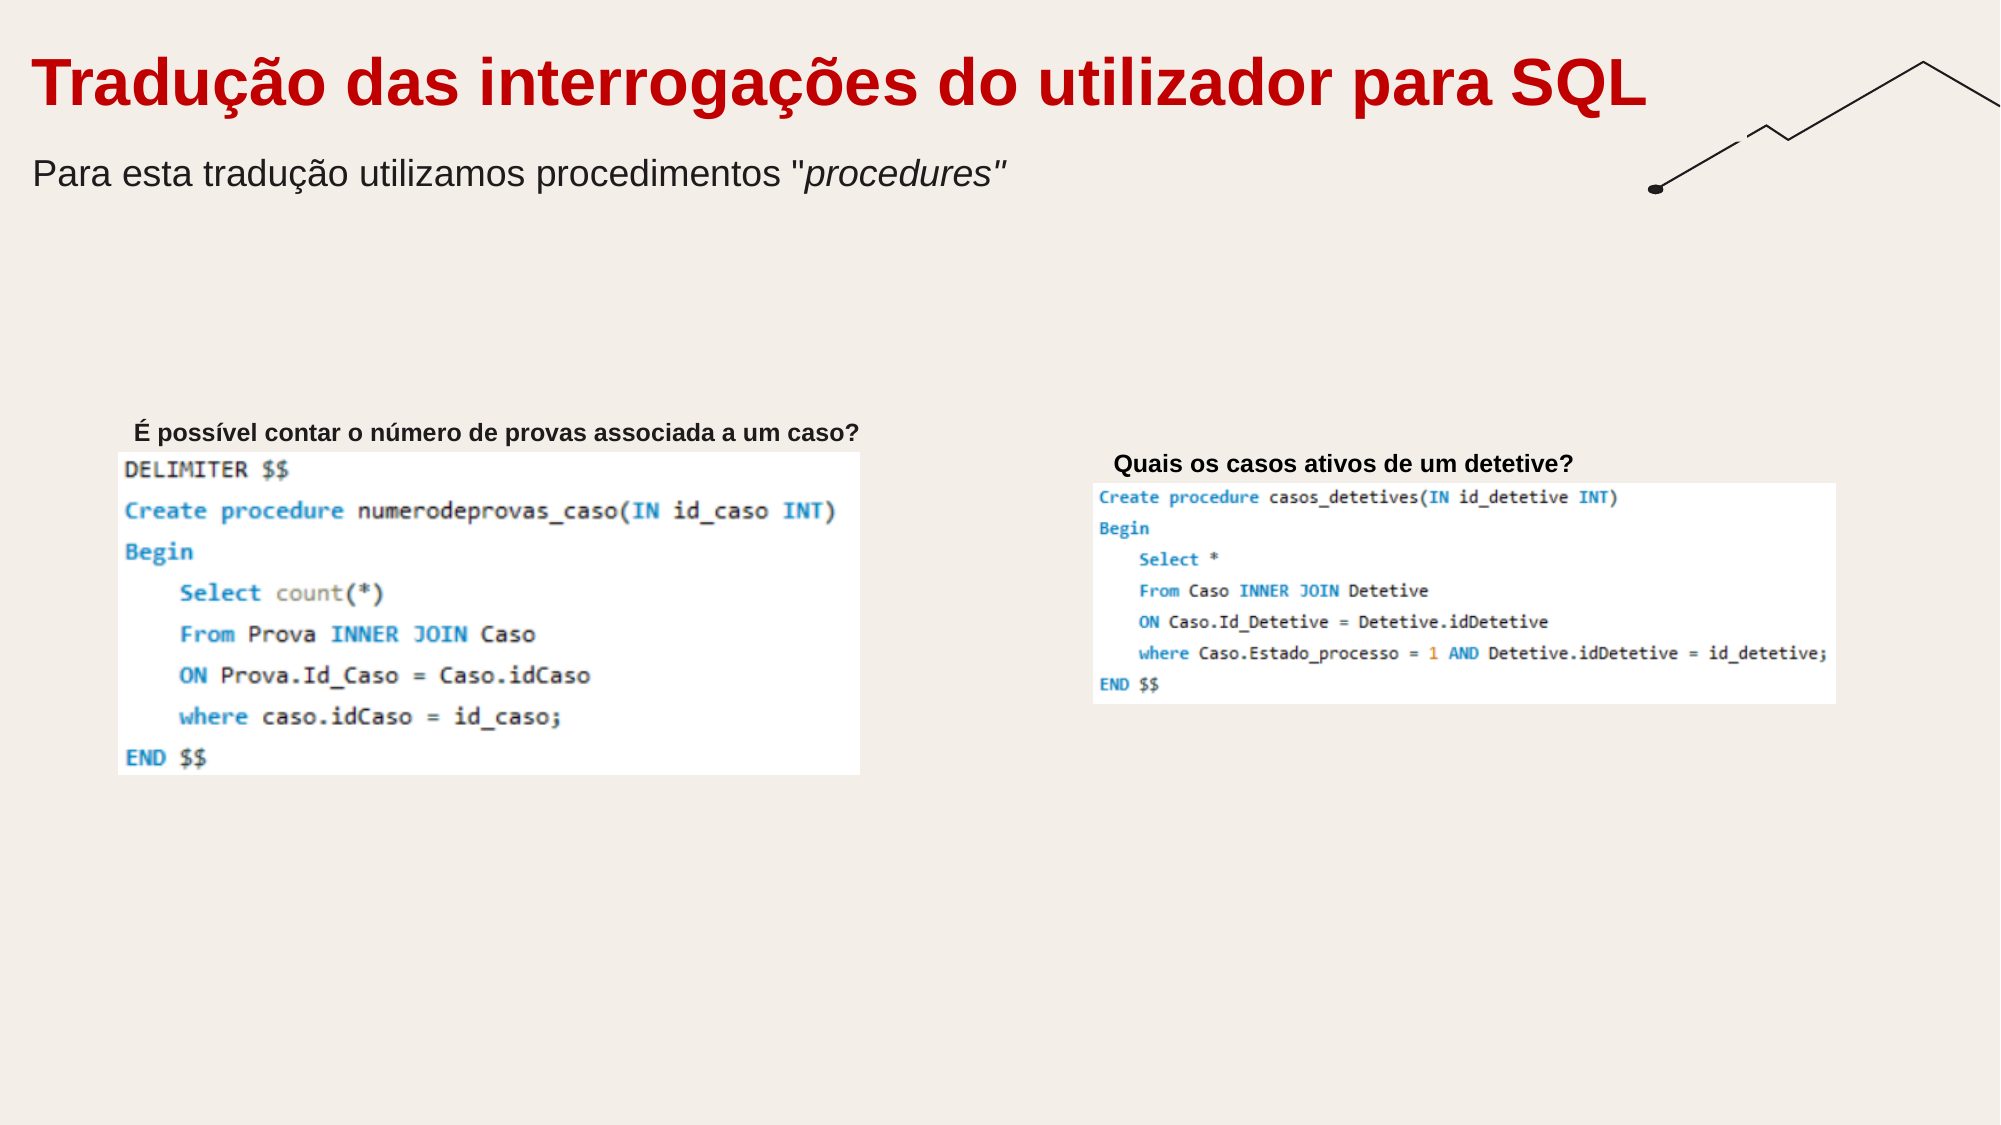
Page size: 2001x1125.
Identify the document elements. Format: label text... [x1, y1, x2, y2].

picture [118, 452, 860, 776]
text_box Quais os casos ativos de um detetive? [1098, 440, 1703, 482]
title Tradução das interrogações do utilizador para SQL [15, 16, 1747, 142]
text_box Para esta tradução utilizamos procedimentos "procedures" [17, 141, 1068, 201]
text_box É possível contar o número de provas associada a um caso? [118, 409, 884, 455]
picture [1092, 483, 1836, 704]
